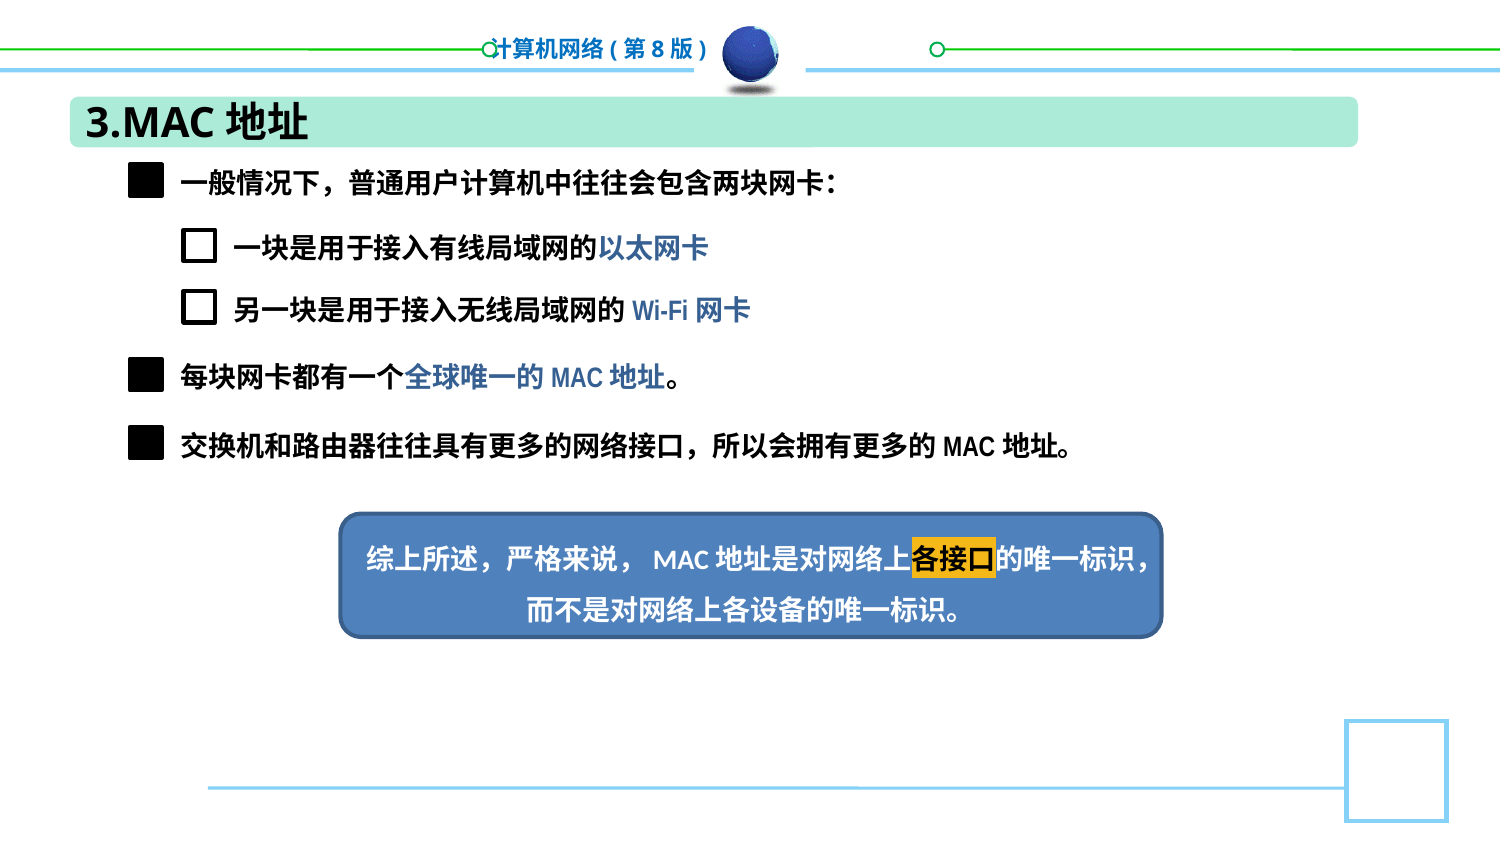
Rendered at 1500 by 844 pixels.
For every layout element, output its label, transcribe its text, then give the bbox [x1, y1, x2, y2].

picture [720, 24, 780, 96]
text_box 一块是用于接入有线局域网的以太网卡 [222, 222, 951, 273]
text_box 综上所述，严格来说，MAC地址是对网络上各接口的唯一标识， 而不是对网络上各设备的唯一标识。 [338, 511, 1164, 640]
text_box [128, 357, 164, 392]
text_box 3.MAC地址 [70, 88, 325, 154]
text_box 交换机和路由器往往具有更多的网络接口，所以会拥有更多的MAC地址。 [169, 420, 1083, 470]
text_box [181, 228, 217, 263]
text_box 一般情况下，普通用户计算机中往往会包含两块网卡： [169, 157, 897, 207]
text_box [128, 425, 164, 460]
text_box 每块网卡都有一个全球唯一的MAC地址。 [169, 352, 897, 402]
text_box [181, 289, 217, 325]
text_box [325, 96, 1359, 148]
text_box [128, 162, 164, 198]
text_box 另一块是用于接入无线局域网的Wi-Fi网卡 [222, 284, 951, 334]
